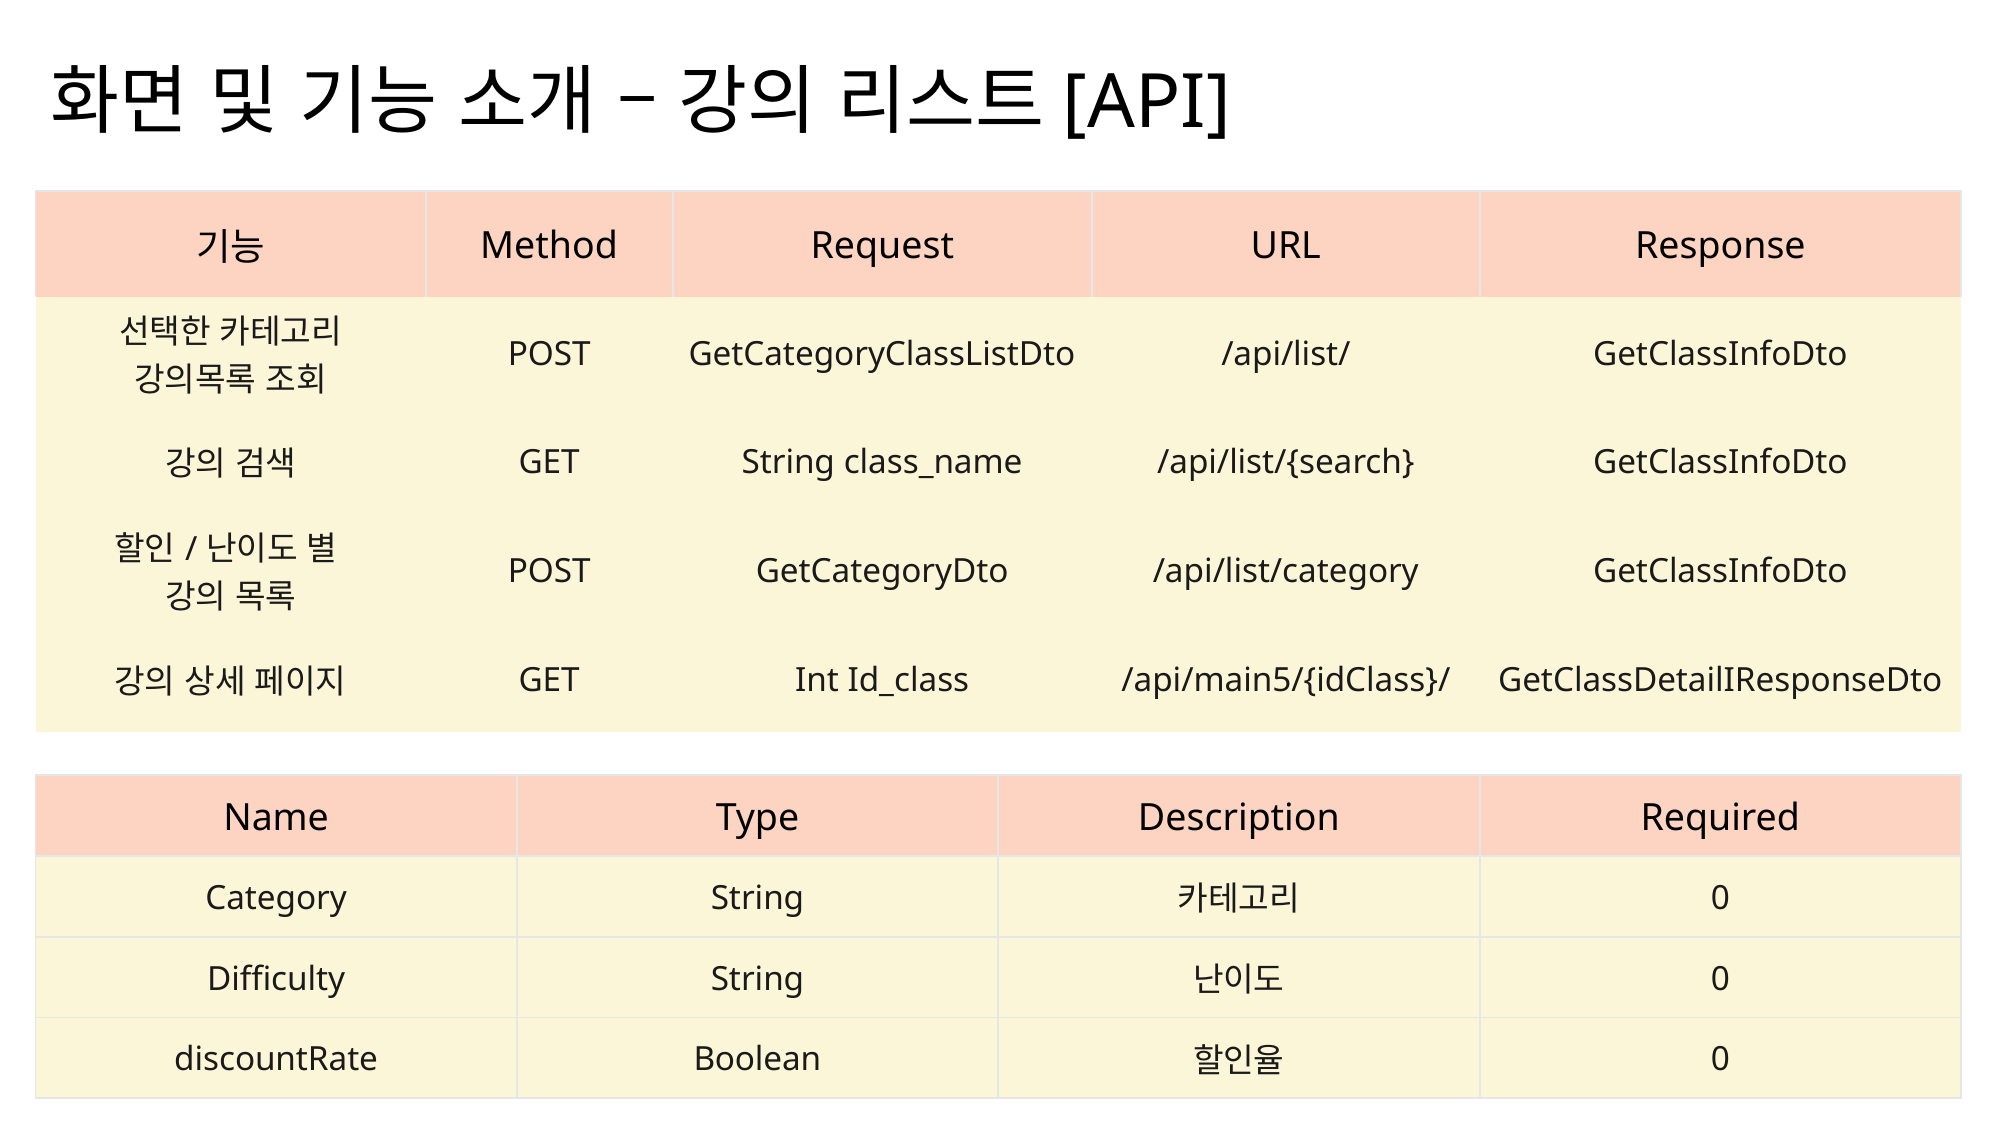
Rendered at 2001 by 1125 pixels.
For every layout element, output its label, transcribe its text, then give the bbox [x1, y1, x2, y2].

table_cell 0 [1481, 938, 1960, 1017]
table_cell 강의 검색 [36, 408, 426, 514]
table_cell String [518, 857, 997, 936]
table_cell 0 [1481, 1018, 1960, 1097]
table_cell discountRate [36, 1018, 516, 1097]
table_cell 할인율 [999, 1018, 1479, 1097]
table_cell GetCategoryClassListDto [673, 297, 1092, 408]
table_cell 난이도 [999, 938, 1479, 1017]
table_cell String [518, 938, 997, 1017]
table_cell GET [426, 408, 673, 514]
table_cell 선택한 카테고리 강의목록 조회 [36, 297, 426, 408]
table_header Method [427, 192, 672, 297]
table_cell Difficulty [36, 938, 516, 1017]
table_header Required [1481, 776, 1960, 855]
table_header 기능 [36, 192, 425, 297]
table_header Description [999, 776, 1479, 855]
table_cell POST [426, 514, 673, 626]
table_cell GetClassDetailIResponseDto [1480, 626, 1961, 732]
table_cell 0 [1481, 857, 1960, 936]
table_header URL [1093, 192, 1479, 297]
table_cell Int Id_class [673, 626, 1092, 732]
table_header Request [674, 192, 1091, 297]
table_cell POST [426, 297, 673, 408]
table_header Response [1481, 192, 1960, 297]
table_cell /api/main5/{idClass}/ [1092, 626, 1480, 732]
table_cell GetCategoryDto [673, 514, 1092, 626]
table_cell 강의 상세 페이지 [36, 626, 426, 732]
table_cell 카테고리 [999, 857, 1479, 936]
table_cell Boolean [518, 1018, 997, 1097]
table_cell Category [36, 857, 516, 936]
table_cell 할인/난이도 별 강의 목록 [36, 514, 426, 626]
table_cell /api/list/category [1092, 514, 1480, 626]
table_cell /api/list/ [1092, 297, 1480, 408]
table_cell GetClassInfoDto [1480, 408, 1961, 514]
table_header Type [518, 776, 997, 855]
table_cell GetClassInfoDto [1480, 297, 1961, 408]
table_cell GET [426, 626, 673, 732]
table_cell GetClassInfoDto [1480, 514, 1961, 626]
text_box 화면 및 기능 소개 – 강의 리스트[API] [35, 44, 1678, 165]
table_header Name [36, 776, 516, 855]
table_cell String class_name [673, 408, 1092, 514]
table_cell /api/list/{search} [1092, 408, 1480, 514]
